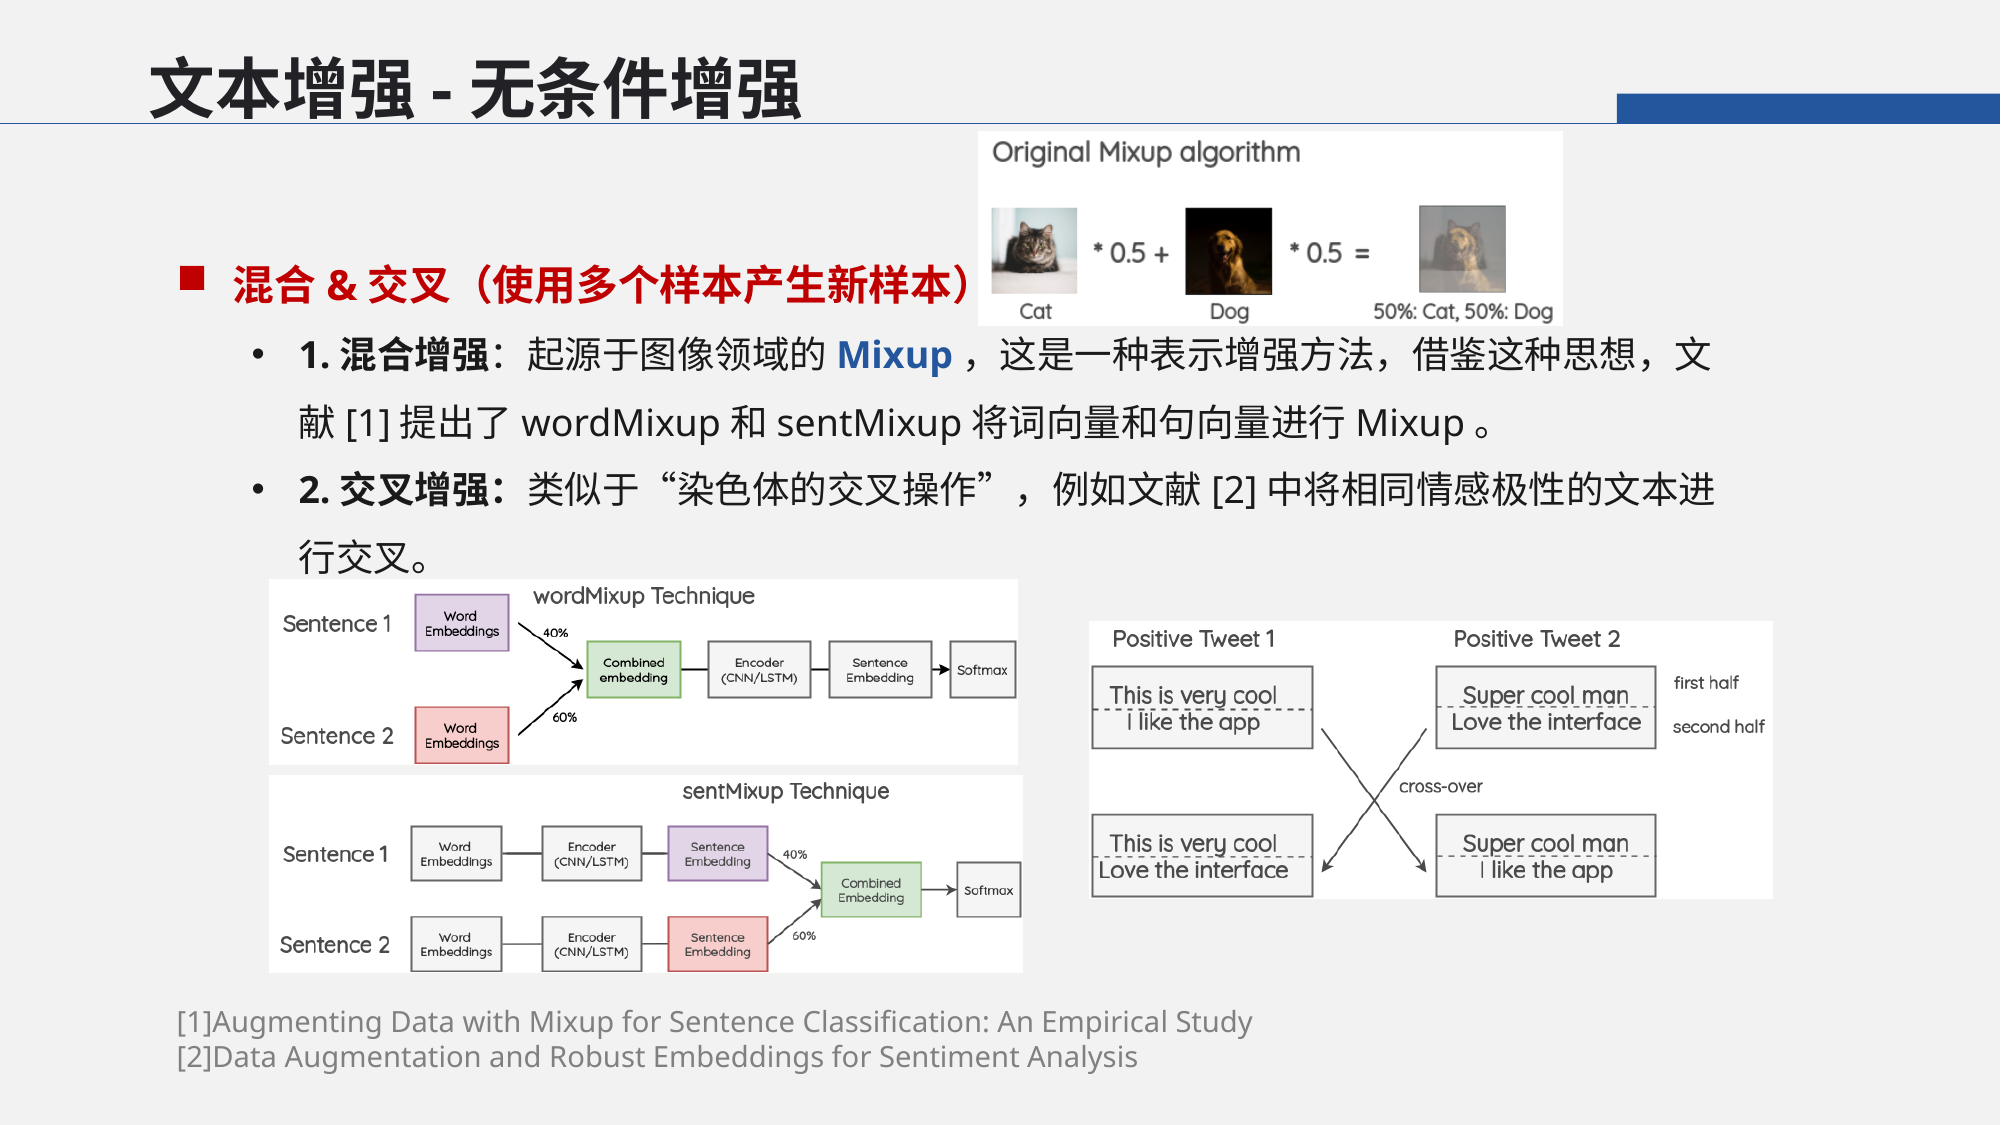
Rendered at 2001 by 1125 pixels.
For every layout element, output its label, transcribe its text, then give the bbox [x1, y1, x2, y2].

picture [269, 775, 1023, 973]
picture [269, 579, 1018, 765]
text_box 文本增强-无条件增强 [134, 0, 1561, 135]
picture [1088, 621, 1773, 899]
text_box [1]Augmenting Data with Mixup for Sentence Classification: An Empirical Study [2]Data Augmentation and Robust Embeddings for Sentiment Analysis [161, 995, 1795, 1081]
text_box 混合&交叉（使用多个样本产生新样本） 1.混合增强：起源于图像领域的Mixup，这是一种表示增强方法，借鉴这种思想，文献[1]提出了wordMixup和sentMixup将词向量和句向量进行Mixup。 2.交叉增强：类似于“染色体的交叉操作”，例如文献[2]中将相同情感极性的文本进行交叉。 [161, 226, 1749, 721]
picture [978, 131, 1563, 326]
